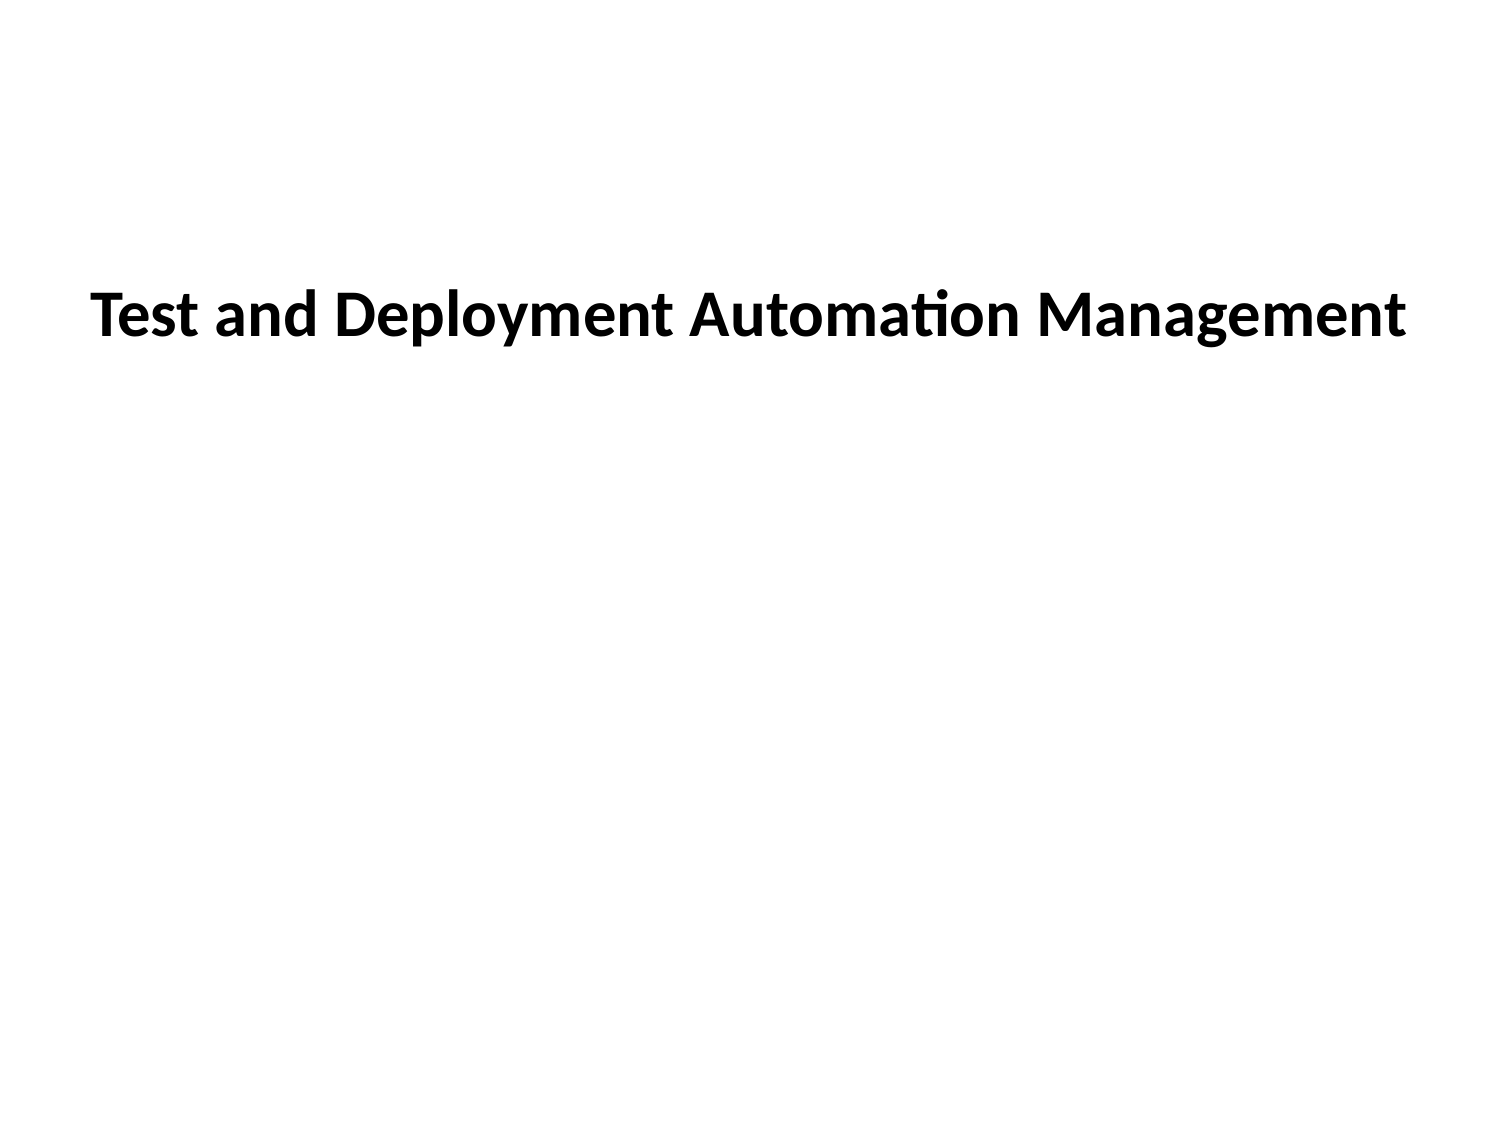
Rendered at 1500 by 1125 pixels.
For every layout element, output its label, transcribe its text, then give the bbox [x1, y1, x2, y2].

list Test and Deployment Automation Management [75, 262, 1425, 1005]
